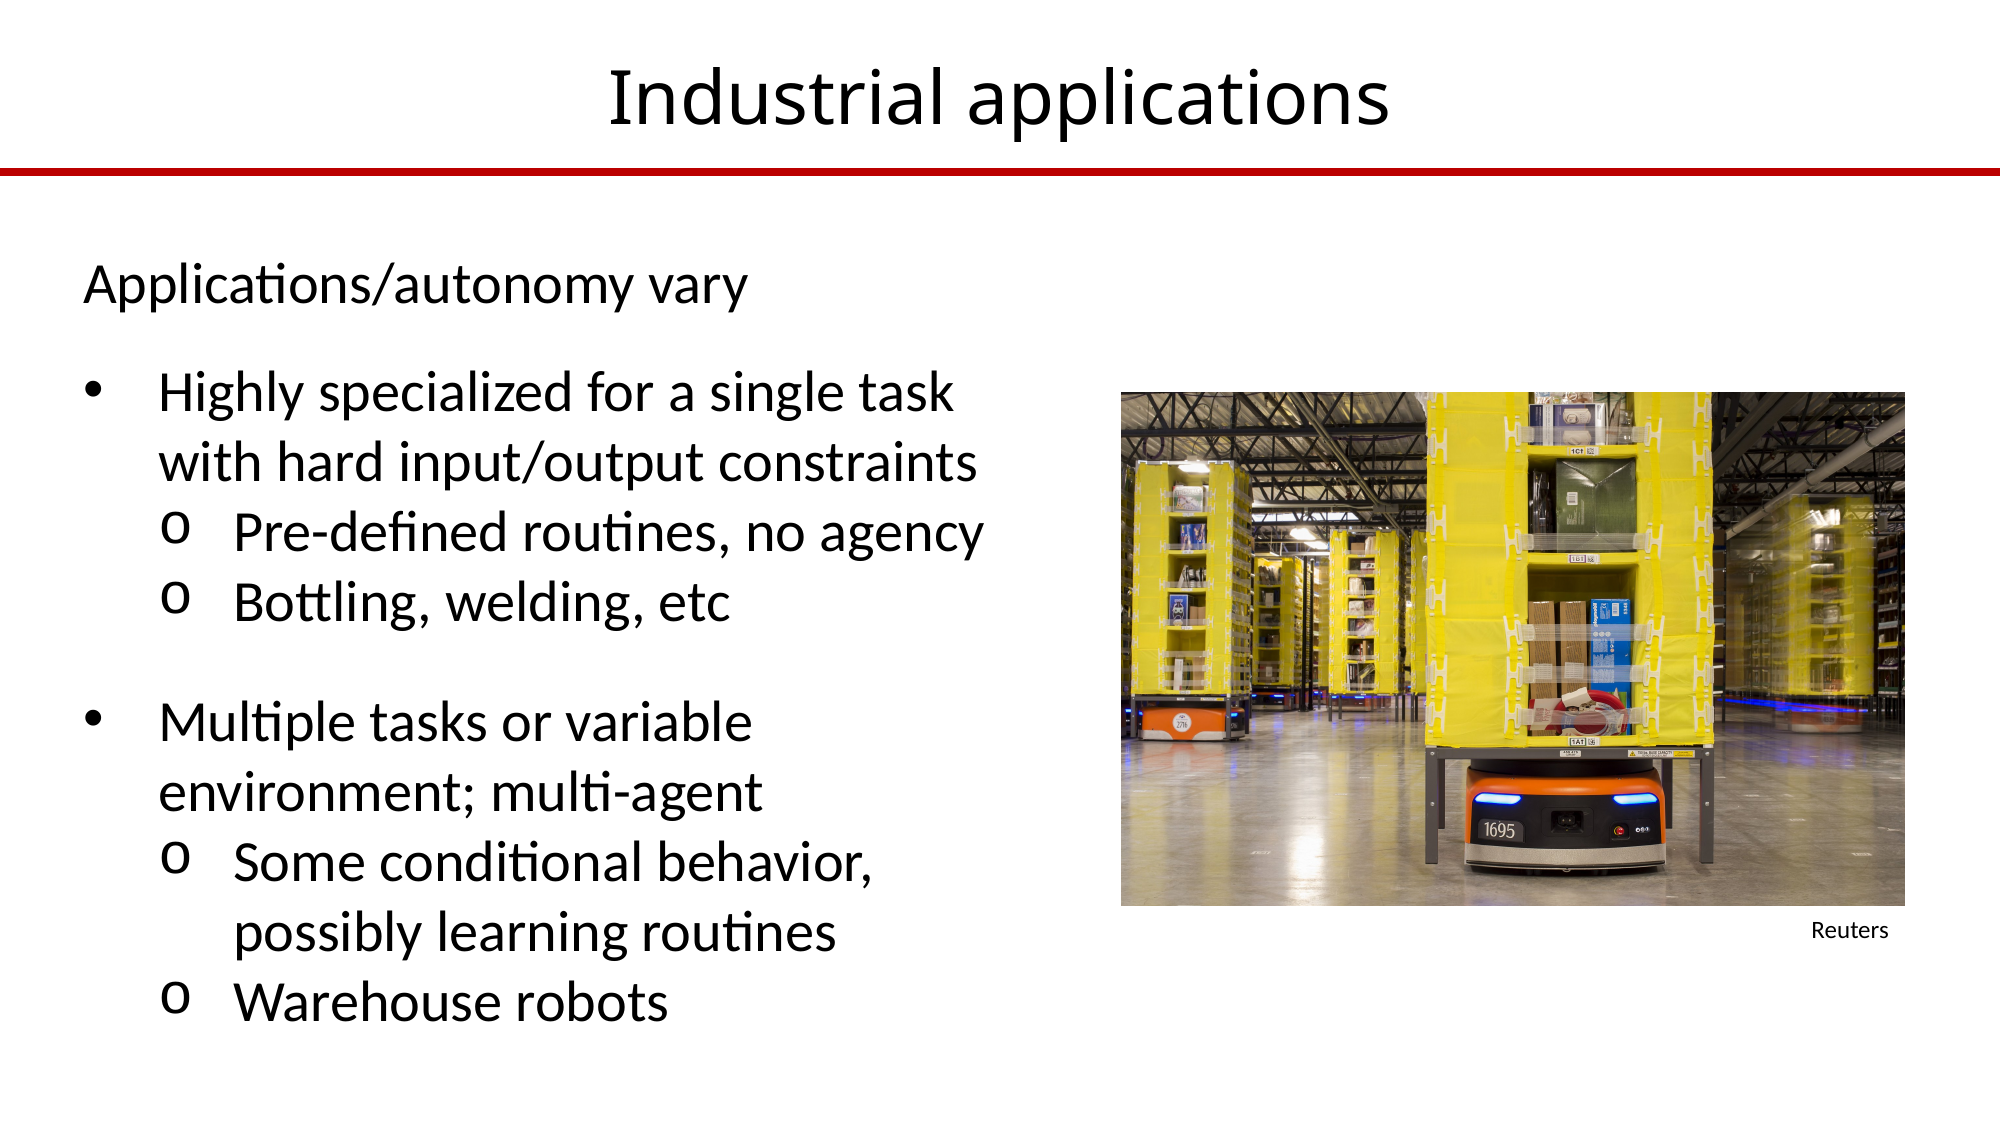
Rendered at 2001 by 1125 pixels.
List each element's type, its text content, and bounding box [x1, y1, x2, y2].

picture [1121, 392, 1905, 906]
text_box Reuters [1796, 906, 1904, 951]
title Industrial applications [137, 50, 1863, 150]
text_box Applications/autonomy vary Highly specialized for a single task with hard input/output constraints Pre-defined routines, no agency Bottling, welding, etc Multiple tasks or variable environment; multi-agent Some conditional behavior, possibly learning routines Warehouse robots [68, 238, 1029, 1041]
